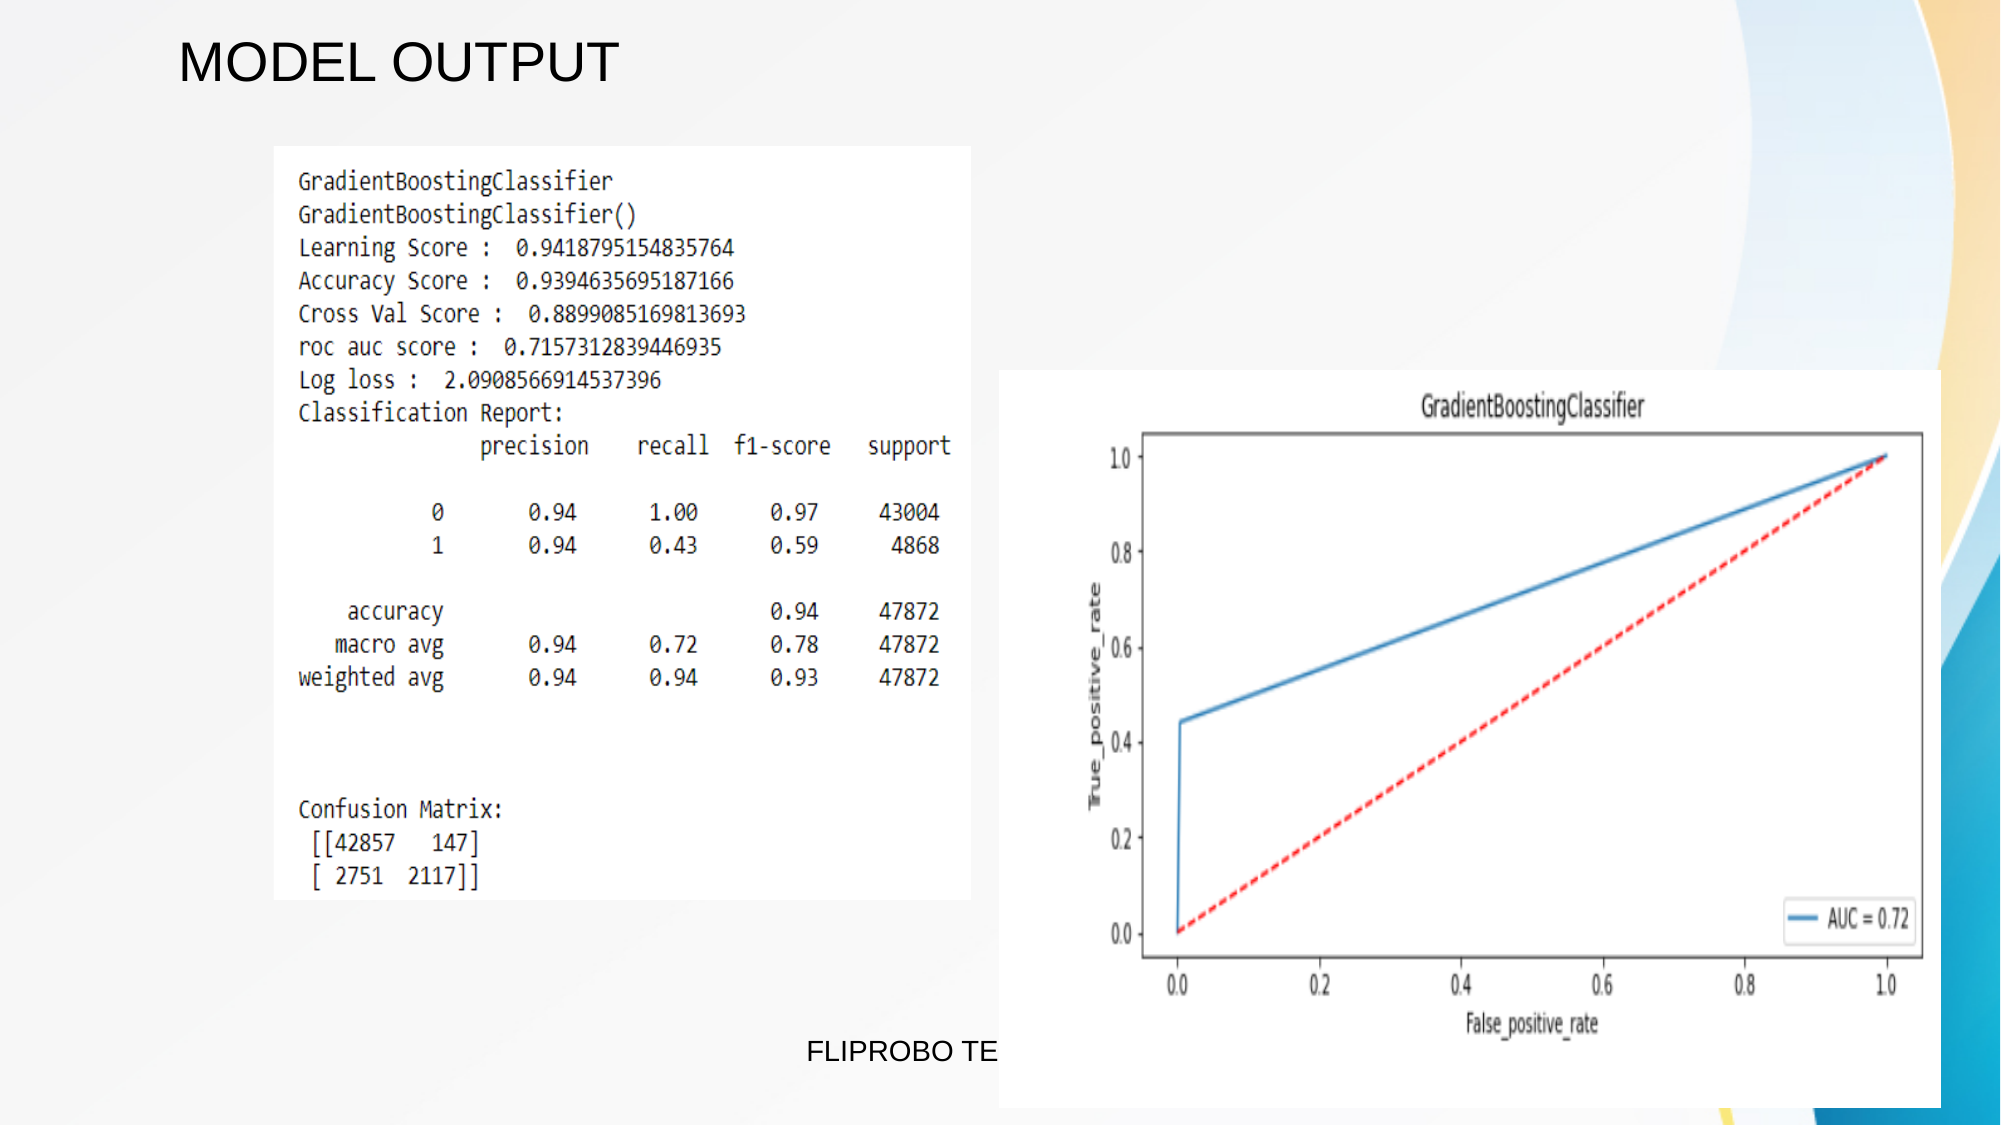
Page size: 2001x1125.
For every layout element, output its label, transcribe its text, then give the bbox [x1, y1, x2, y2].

footer FLIPROBO TECHNOLOGIES [683, 1024, 999, 1103]
picture [0, 0, 2001, 1125]
title MODEL OUTPUT [164, 17, 1072, 101]
